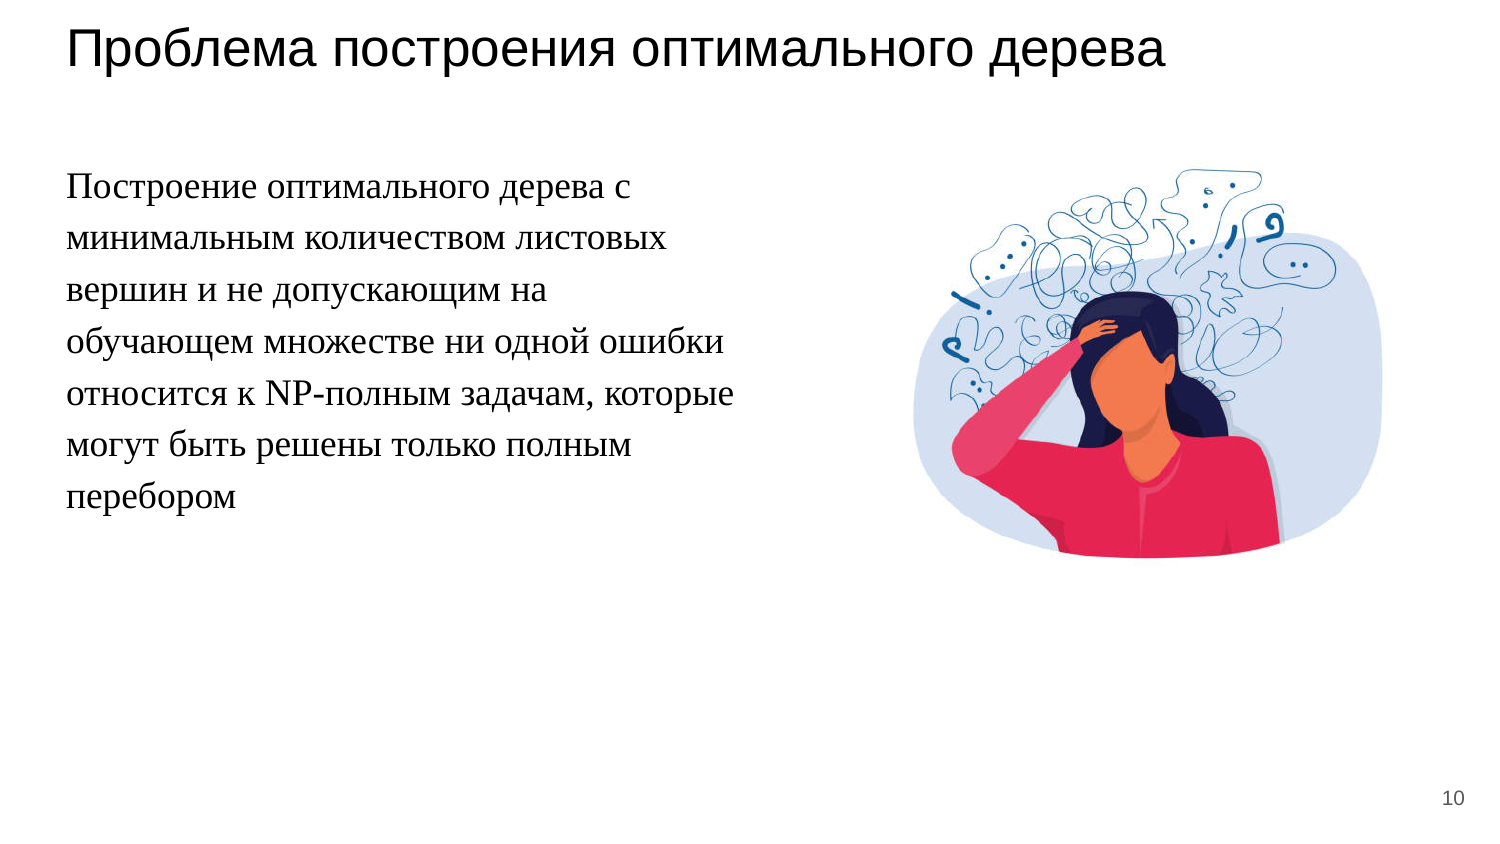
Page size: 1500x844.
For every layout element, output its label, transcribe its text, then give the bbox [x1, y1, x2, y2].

picture [858, 138, 1442, 576]
title Проблема построения оптимального дерева [51, 0, 1449, 92]
slide_number ‹#› [1389, 764, 1480, 830]
list Построение оптимального дерева с минимальным количеством листовых вершин и не допускающим на обучающем множестве ни одной ошибки относится к NP-полным задачам, которые могут быть решены только полным перебором [51, 139, 756, 700]
